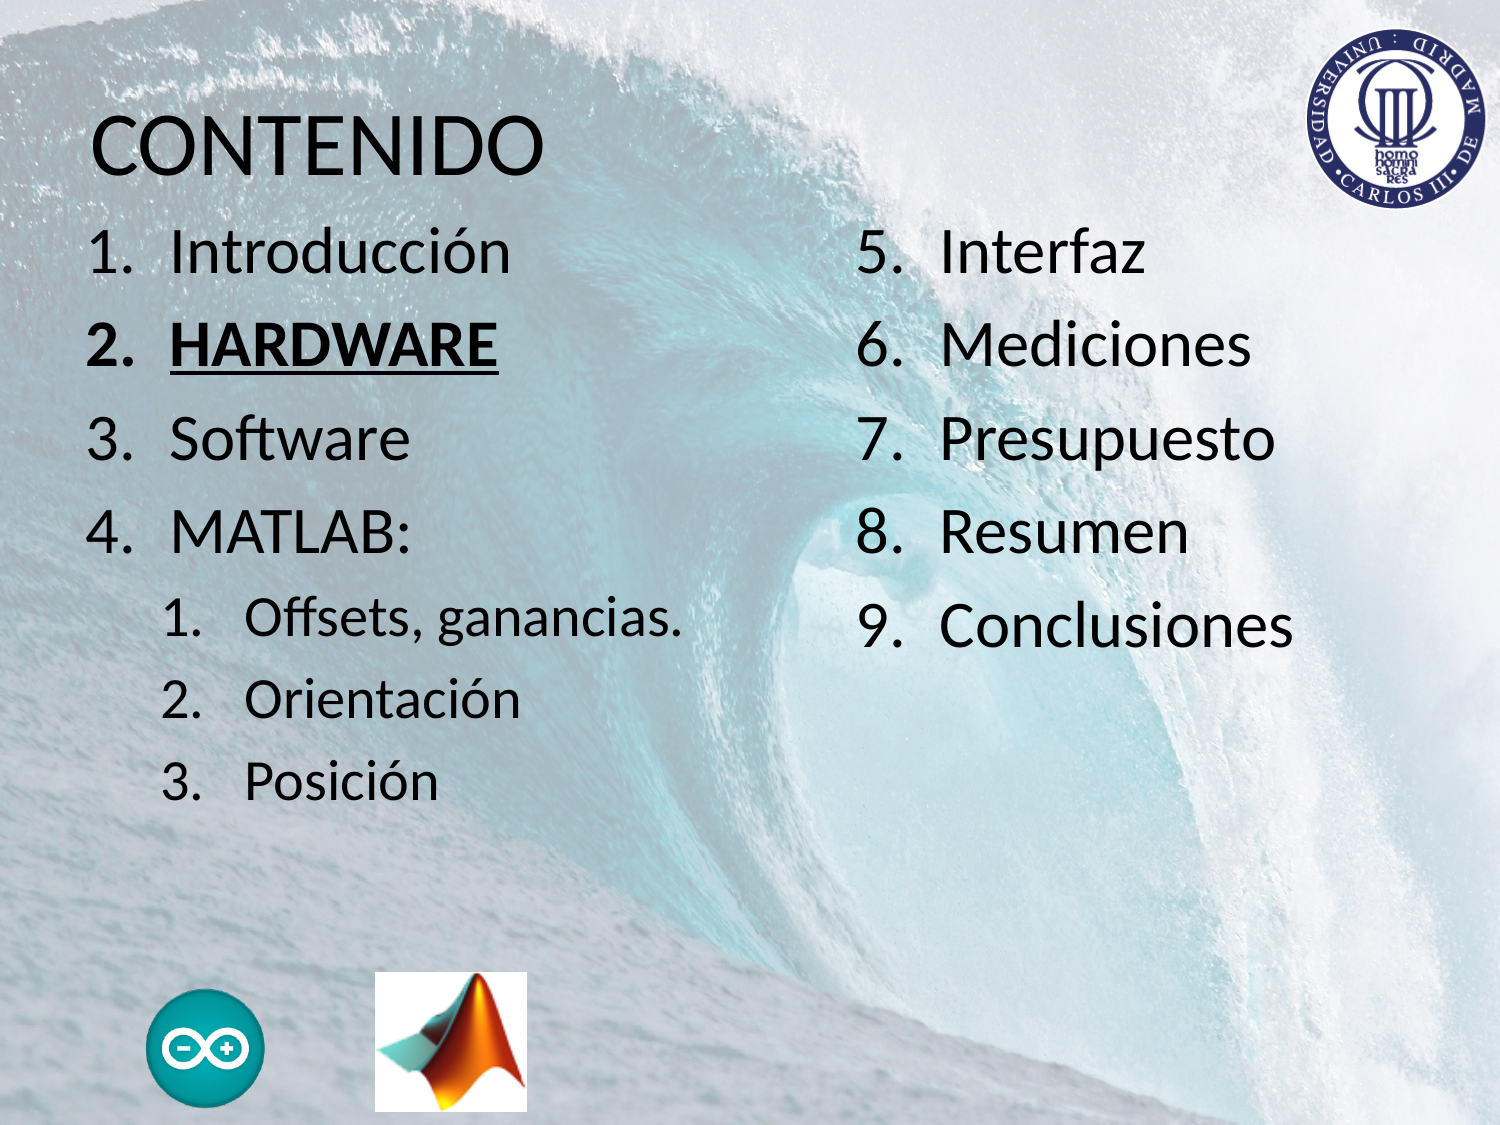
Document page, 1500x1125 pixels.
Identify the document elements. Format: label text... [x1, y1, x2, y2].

picture [140, 984, 270, 1114]
title CONTENIDO [75, 45, 1425, 199]
list Introducción HARDWARE Software MATLAB: Offsets, ganancias. Orientación Posición Interfaz Mediciones Presupuesto Resumen Conclusiones [70, 199, 1500, 950]
picture [1300, 23, 1500, 199]
picture [375, 972, 527, 1112]
